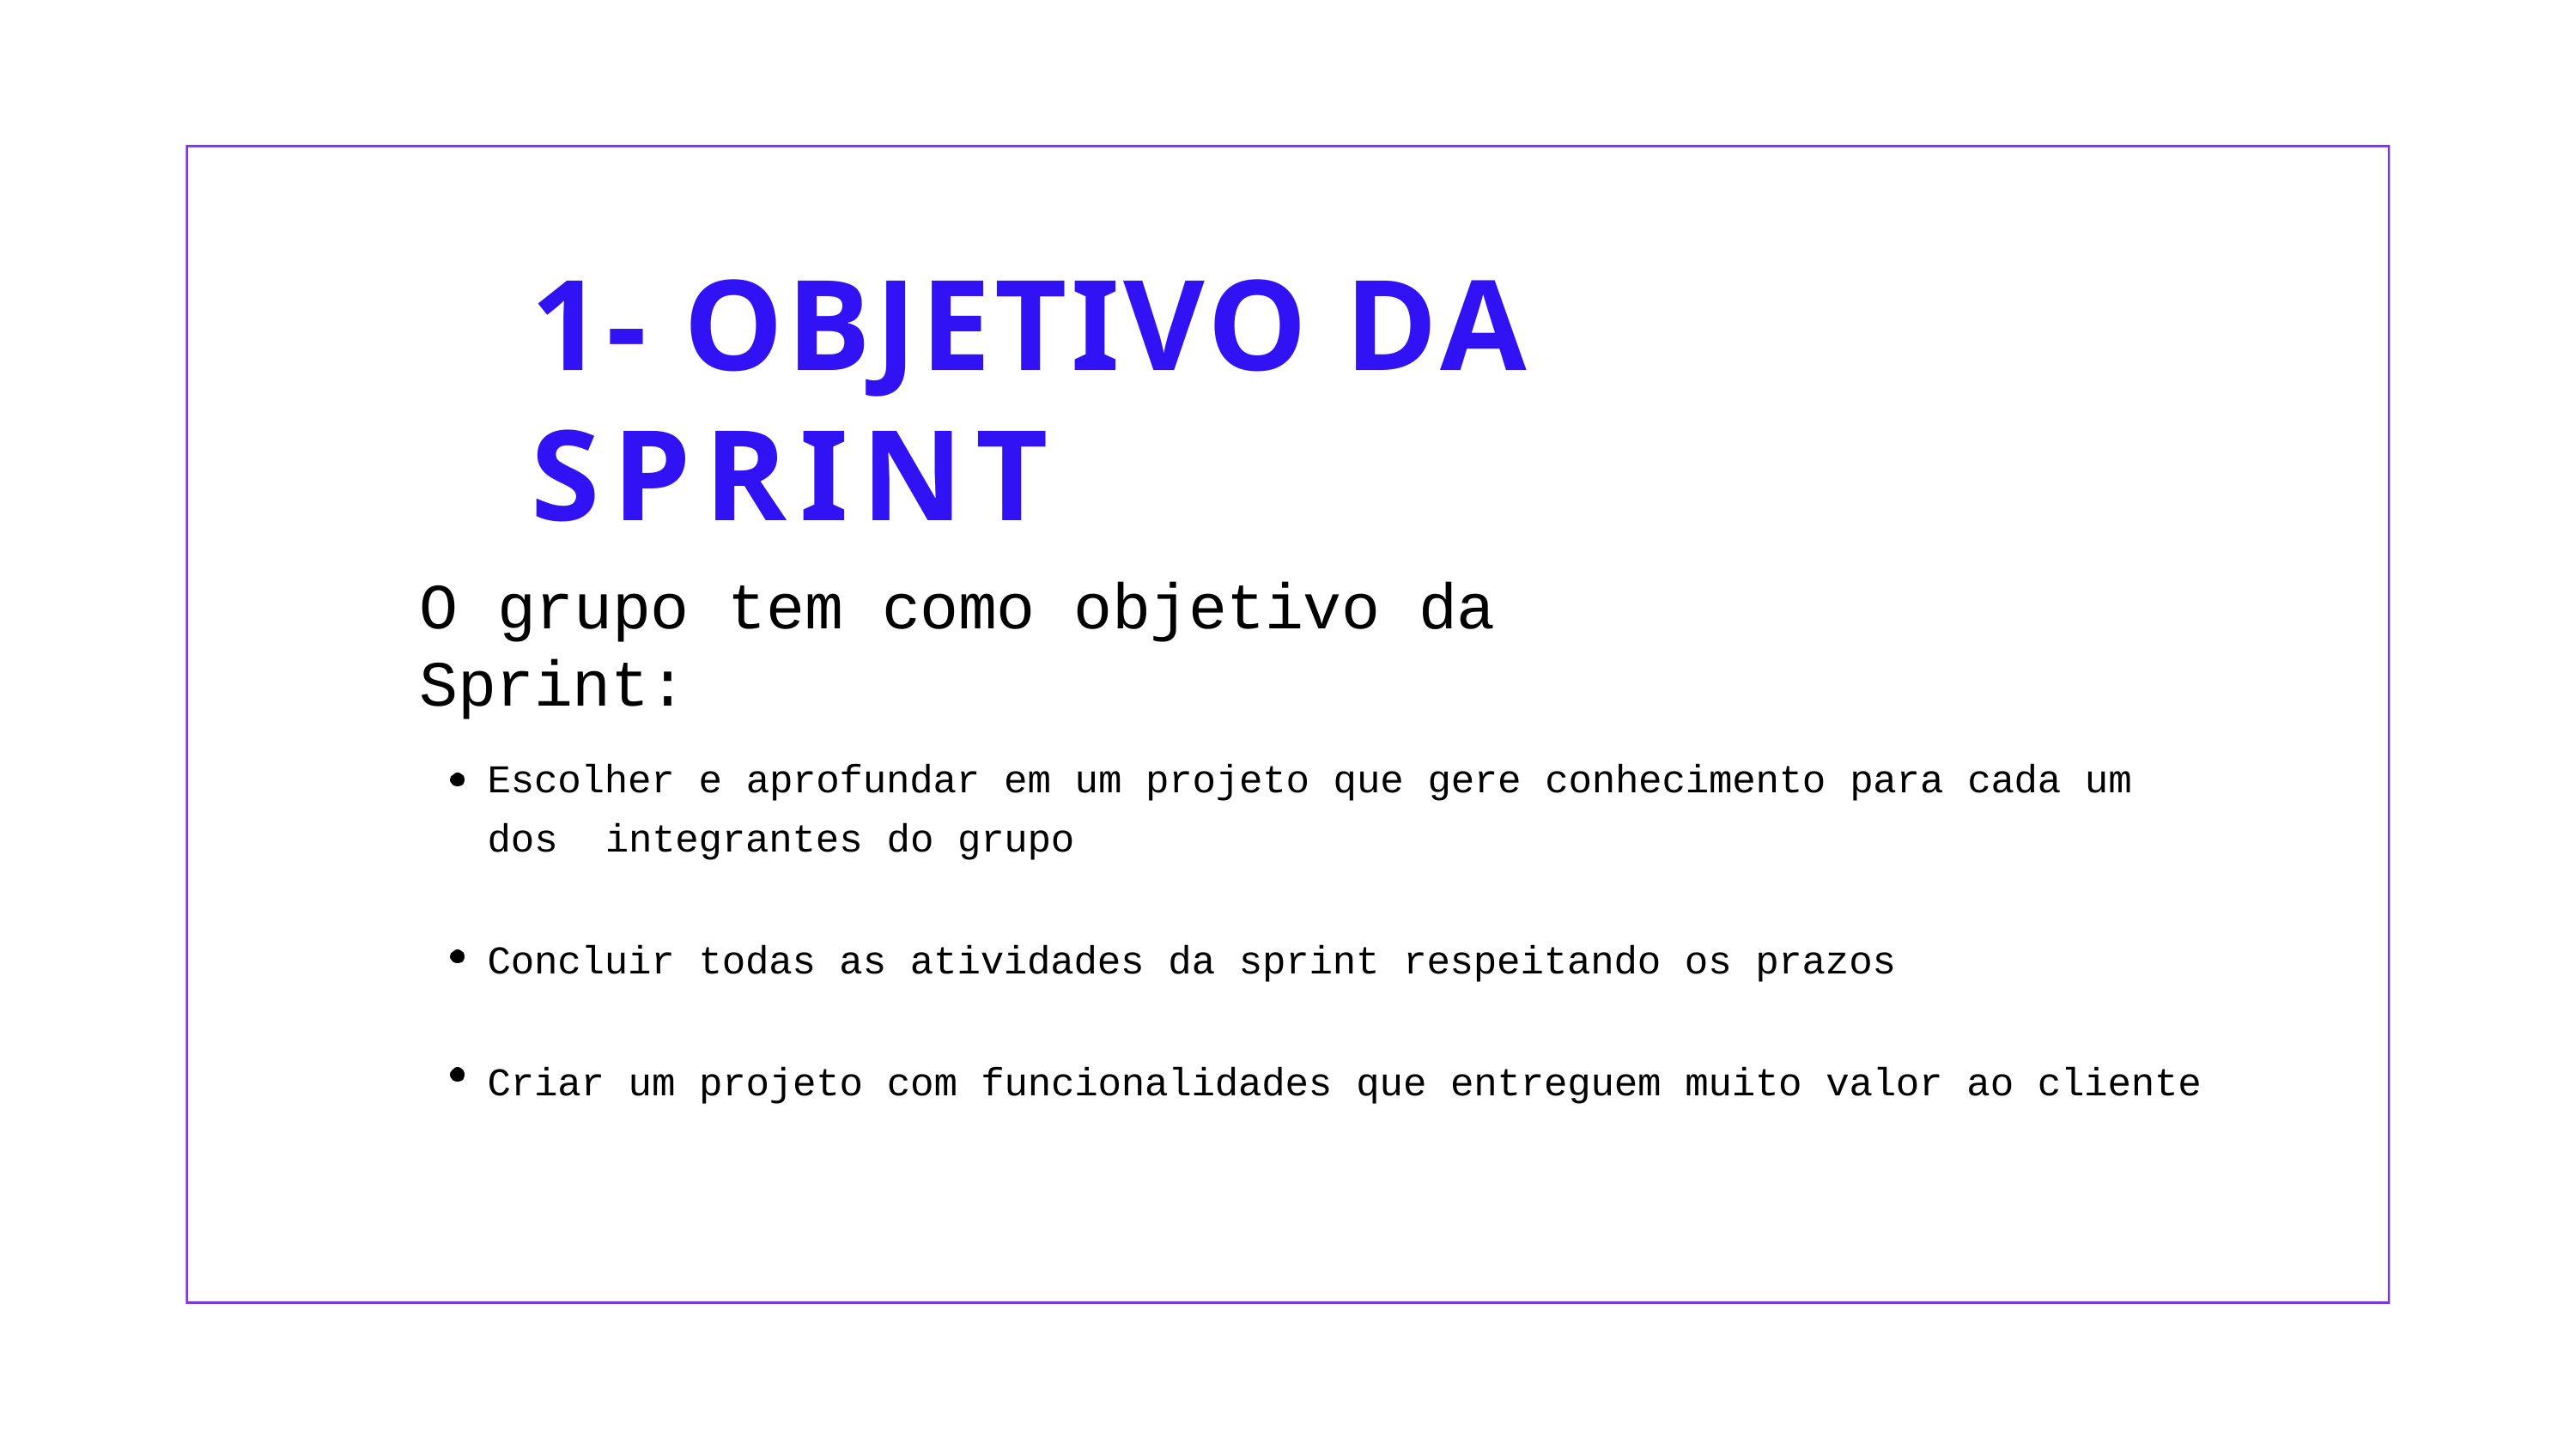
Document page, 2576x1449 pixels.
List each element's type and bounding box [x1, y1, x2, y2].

text_box [185, 144, 2391, 1305]
